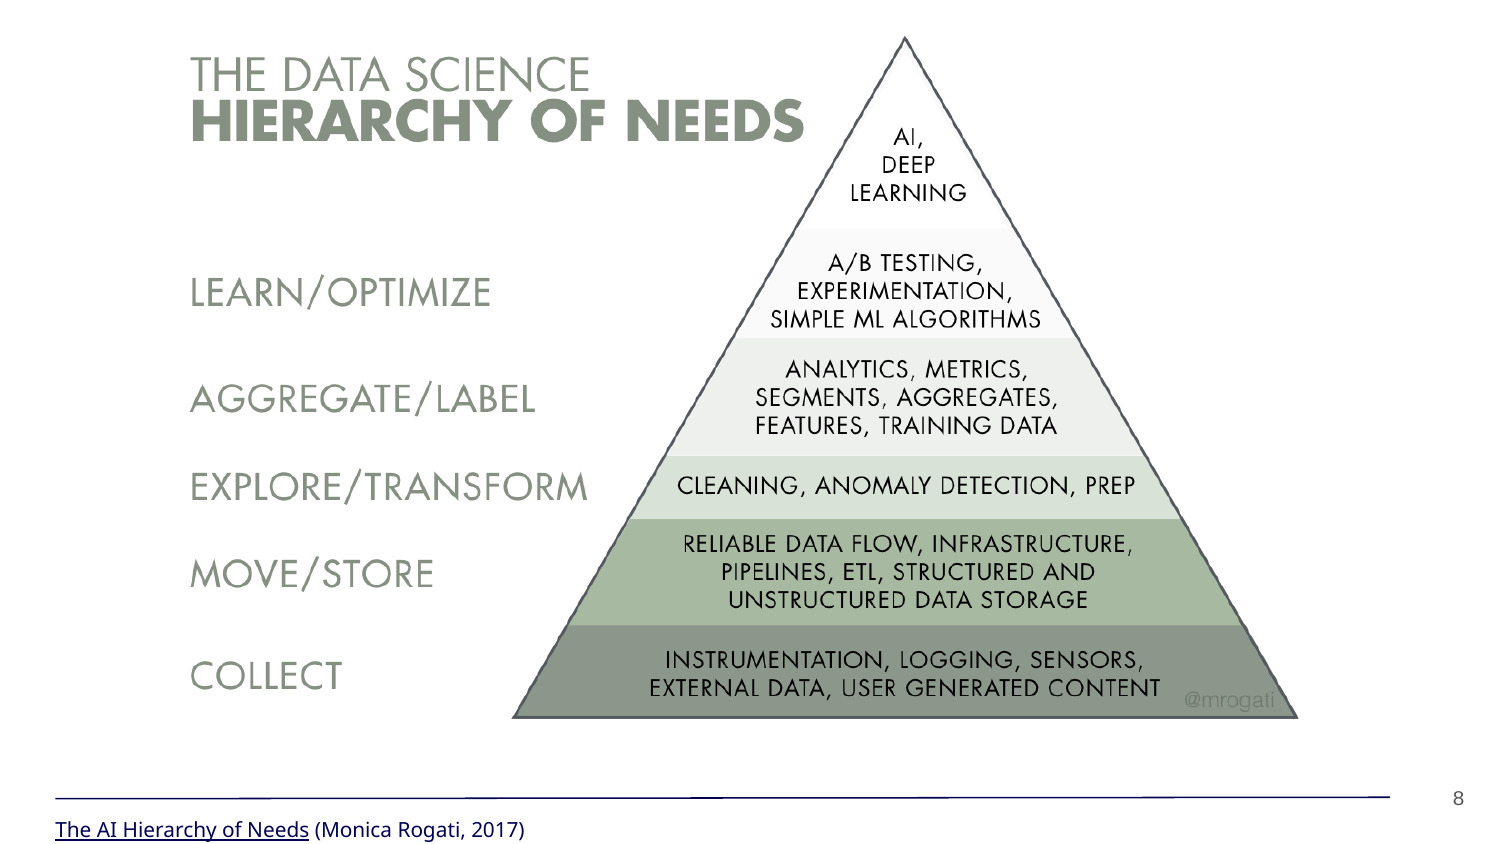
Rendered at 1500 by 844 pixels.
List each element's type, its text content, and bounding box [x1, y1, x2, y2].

picture [153, 0, 1347, 766]
slide_number ‹#› [1389, 764, 1480, 830]
text_box The AI Hierarchy of Needs (Monica Rogati, 2017) [55, 807, 860, 844]
